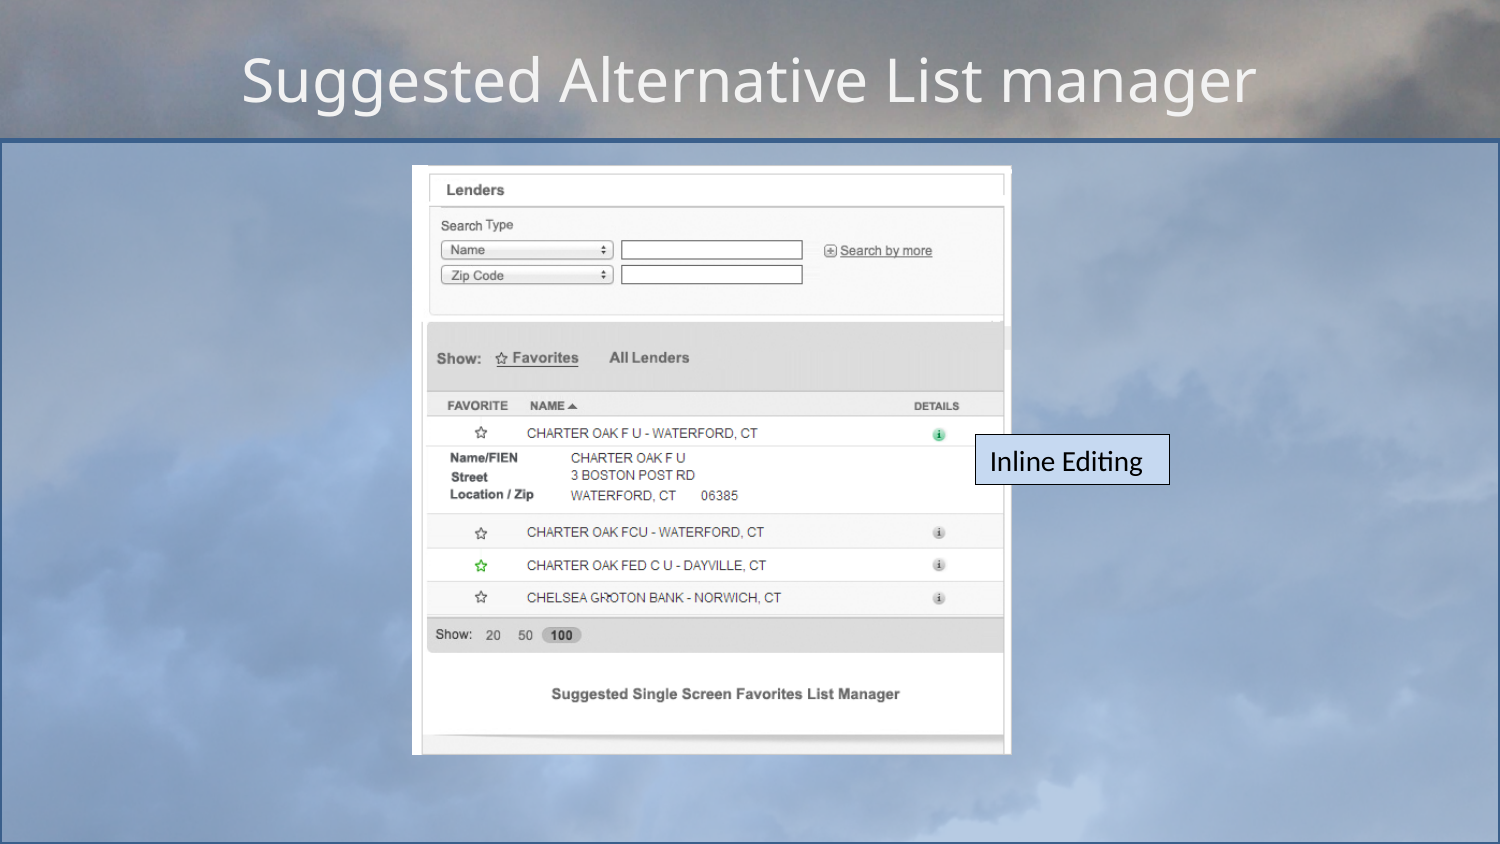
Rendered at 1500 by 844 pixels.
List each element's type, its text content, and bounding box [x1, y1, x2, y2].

picture [412, 165, 1012, 755]
text_box Inline Editing [1017, 434, 1170, 485]
picture [0, 0, 1500, 138]
title Suggested Alternative List manager [75, 33, 1425, 122]
